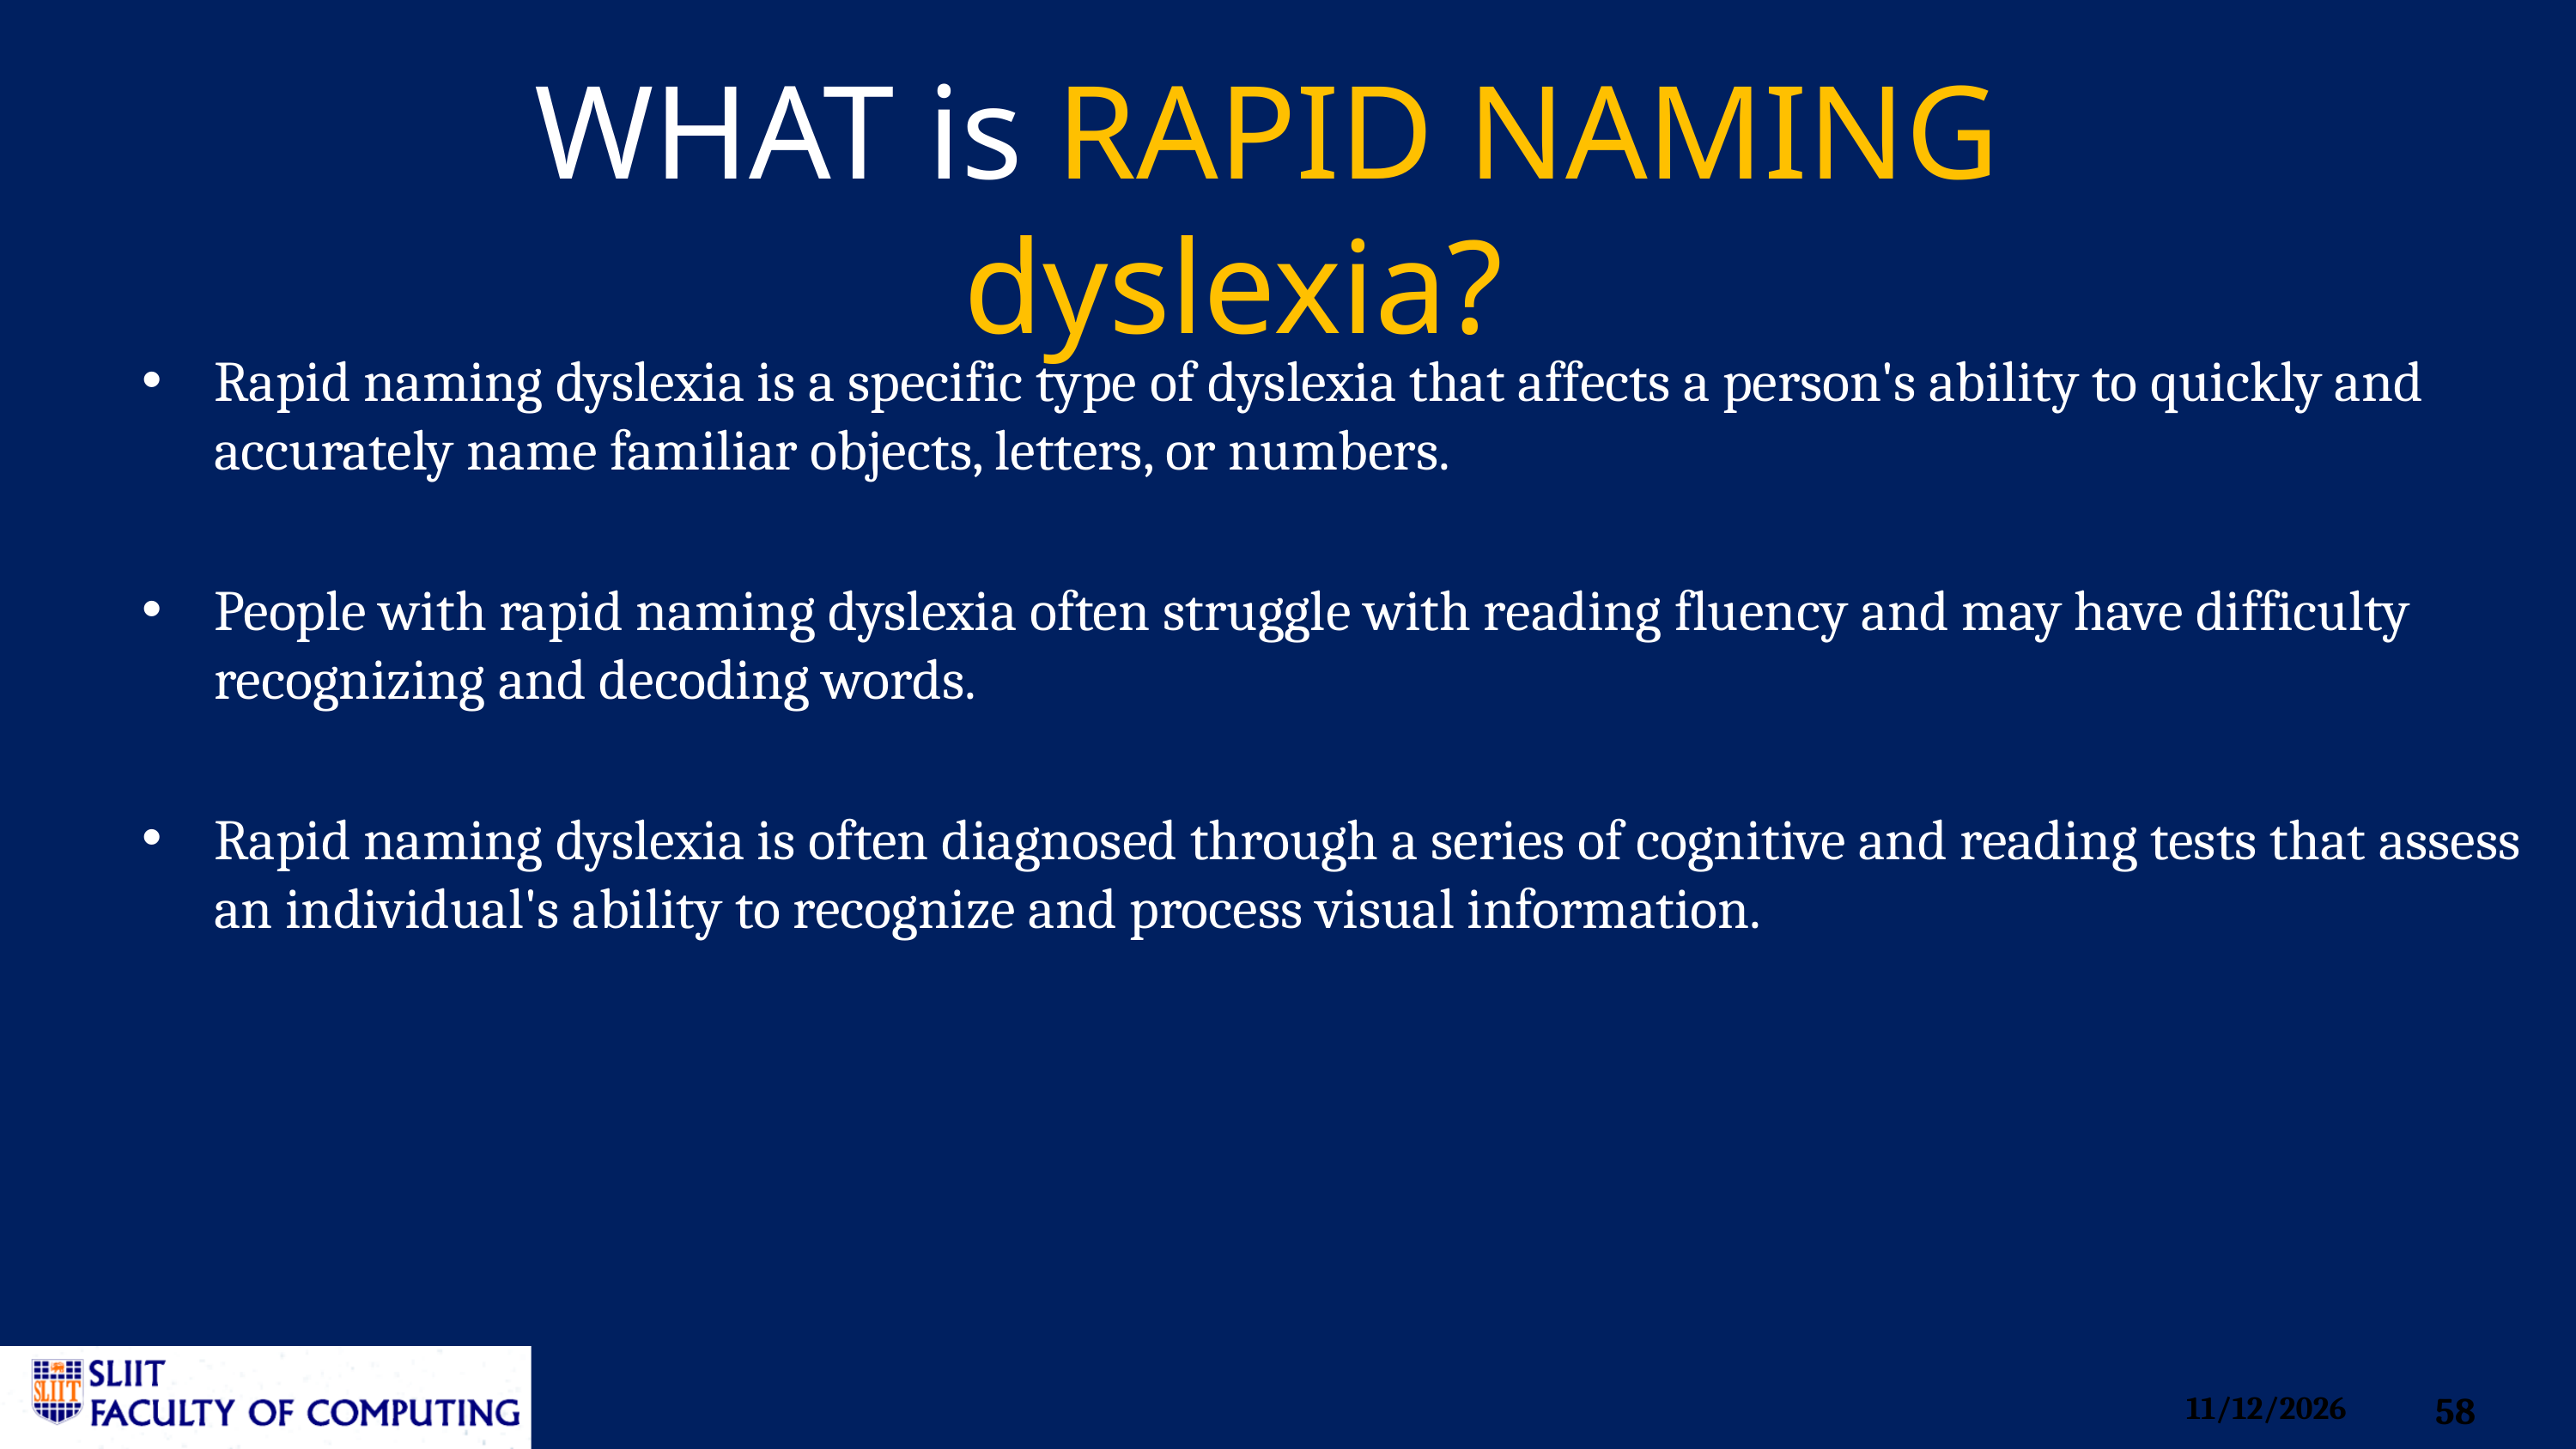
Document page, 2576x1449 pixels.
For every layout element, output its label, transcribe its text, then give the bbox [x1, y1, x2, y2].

list Rapid naming dyslexia is a specific type of dyslexia that affects a person's ability to quickly and accurately name familiar objects, letters, or numbers. People with rapid naming dyslexia often struggle with reading fluency and may have difficulty recognizing and decoding words. Rapid naming dyslexia is often diagnosed through a series of cognitive and reading tests that assess an individual's ability to recognize and process visual information. [129, 337, 2561, 1294]
picture [0, 1346, 532, 1449]
text_box WHAT is RAPID NAMING dyslexia? [394, 44, 2140, 367]
